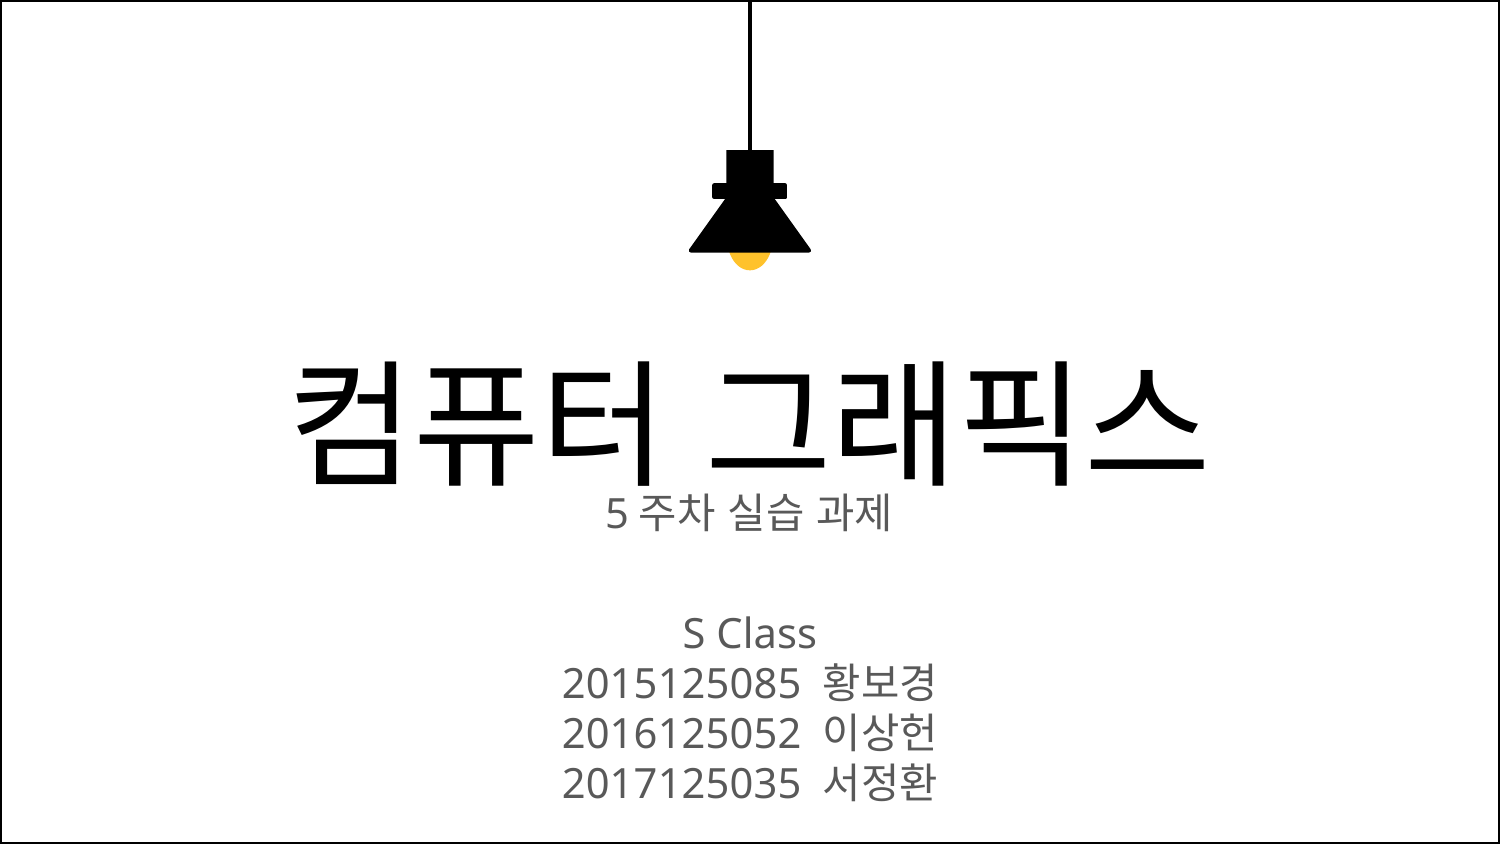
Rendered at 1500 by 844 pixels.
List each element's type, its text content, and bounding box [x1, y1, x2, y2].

text_box 5주차 실습 과제 [590, 479, 909, 545]
text_box S Class 2015125085 황보경 2016125052 이상헌 2017125035 서정환 [547, 598, 953, 814]
text_box [0, 0, 1500, 844]
text_box 컴퓨터 그래픽스 [272, 331, 1227, 511]
